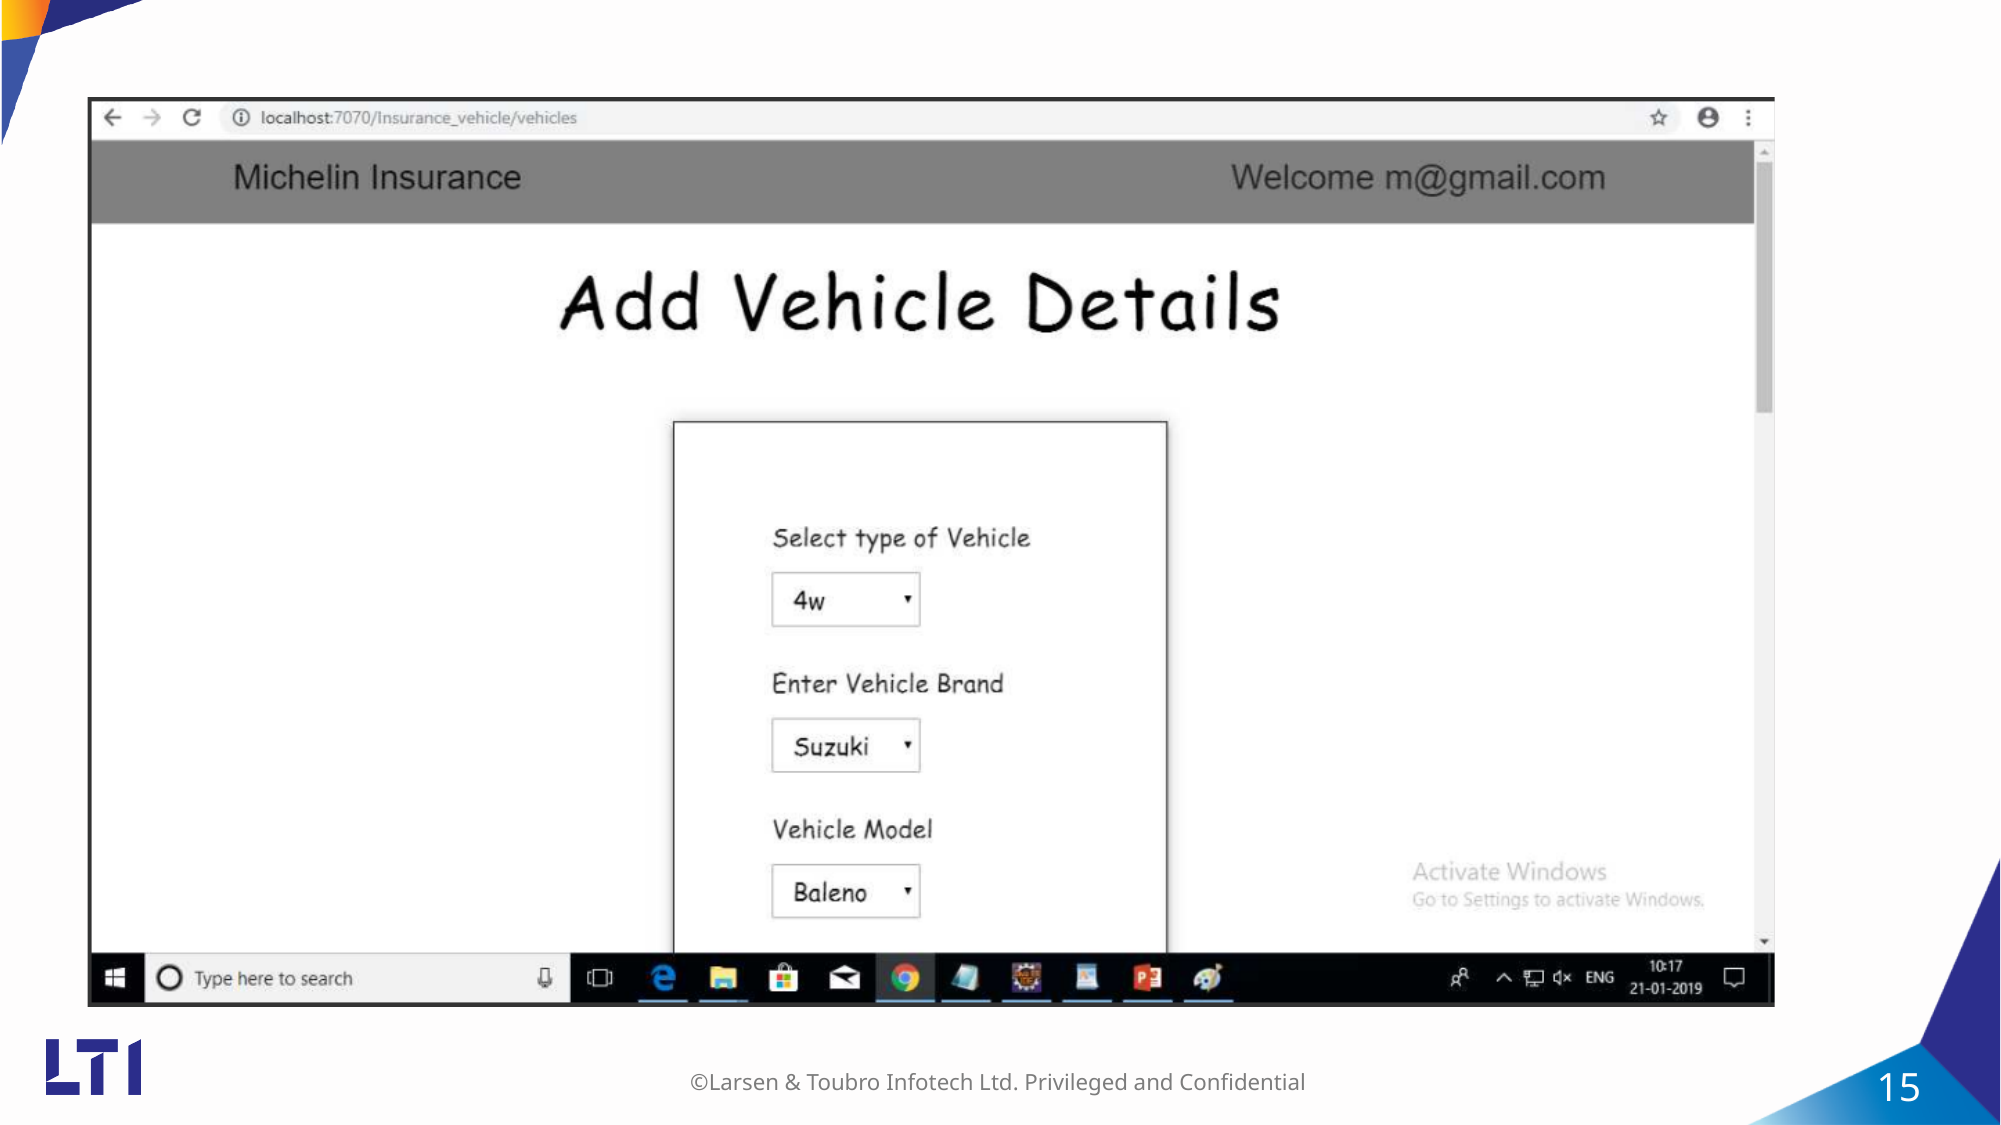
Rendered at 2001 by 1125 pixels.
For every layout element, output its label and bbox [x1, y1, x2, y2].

picture [1718, 854, 2001, 1125]
picture [0, 0, 147, 145]
list [87, 97, 1775, 1007]
picture [46, 1039, 141, 1095]
